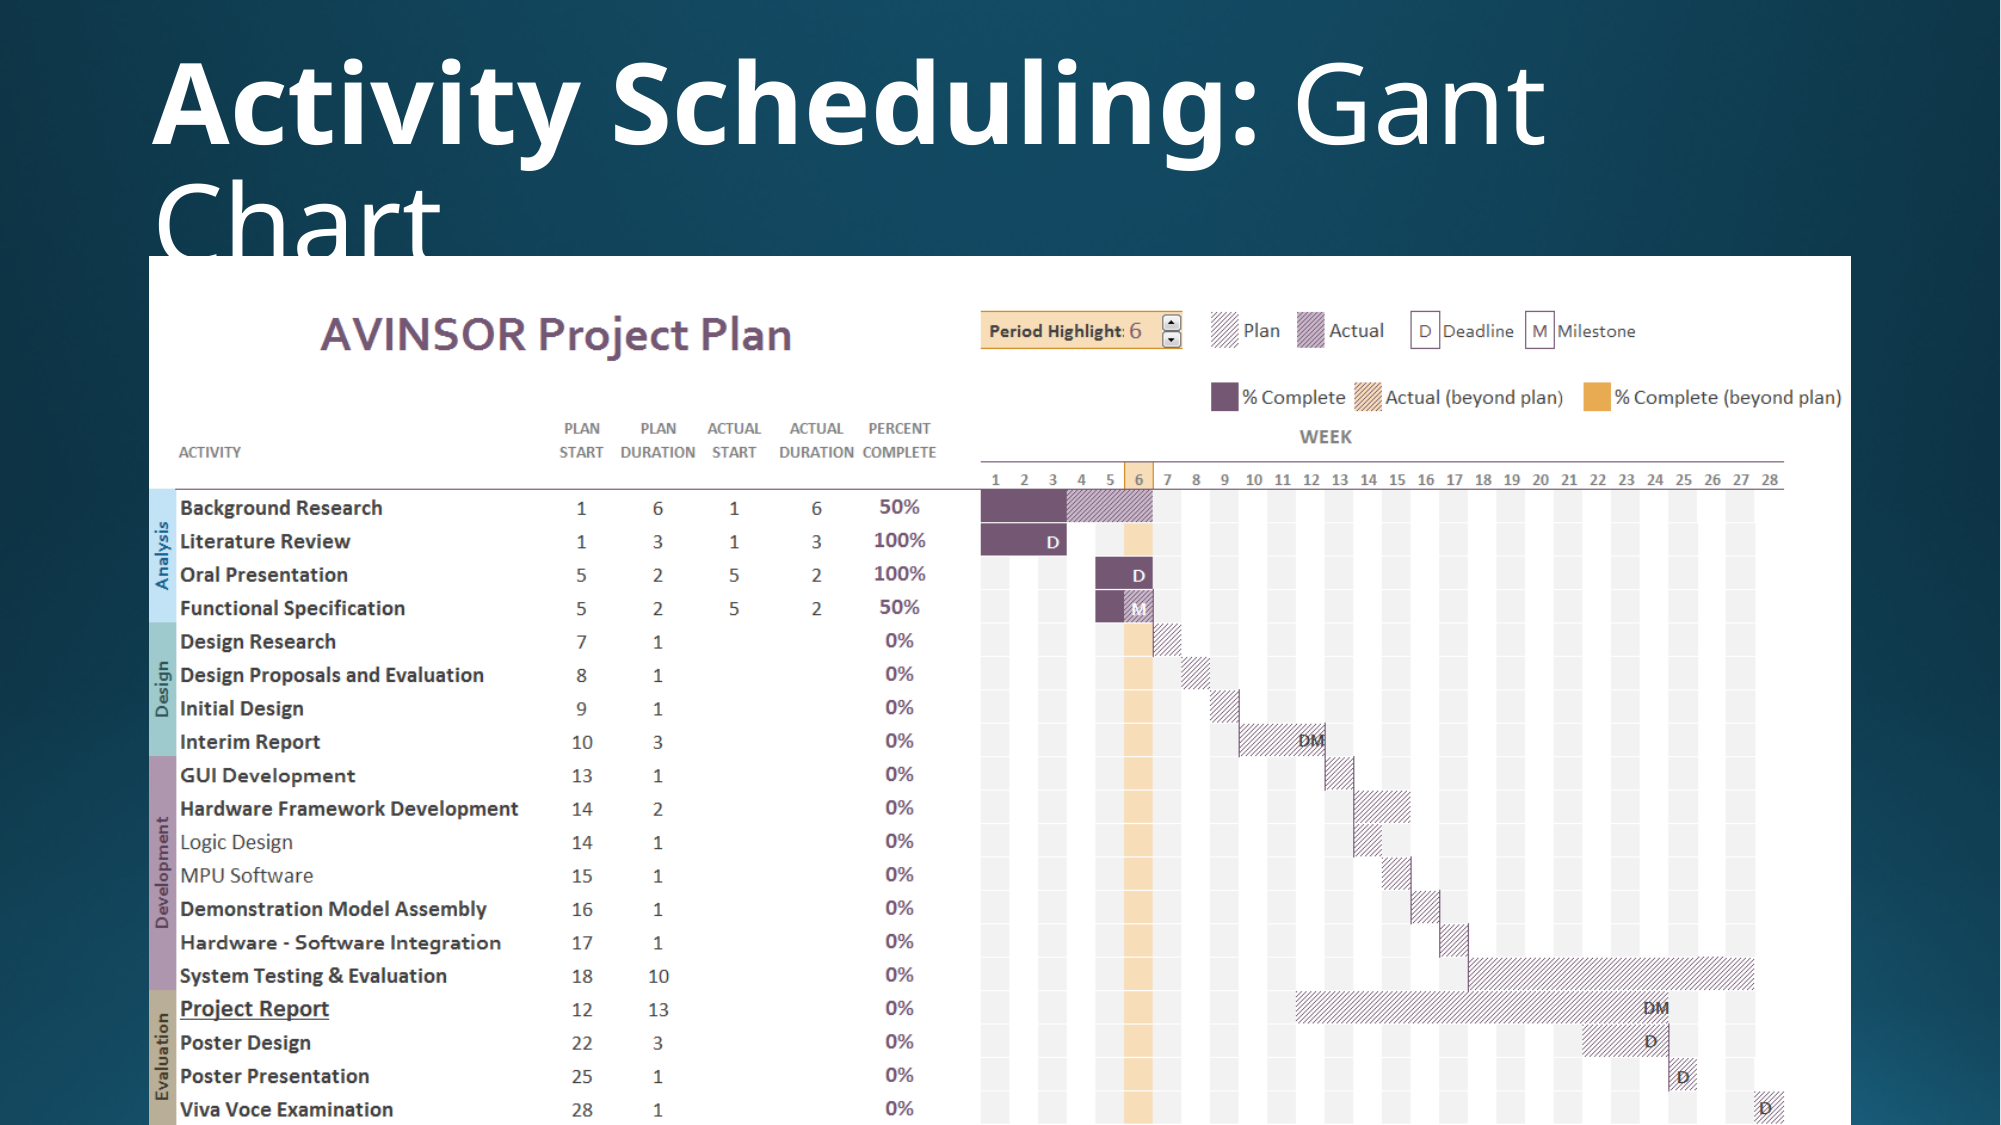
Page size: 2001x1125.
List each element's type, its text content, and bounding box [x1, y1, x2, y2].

picture [0, 0, 2001, 1125]
title Activity Scheduling: Gant Chart [137, 59, 1863, 278]
